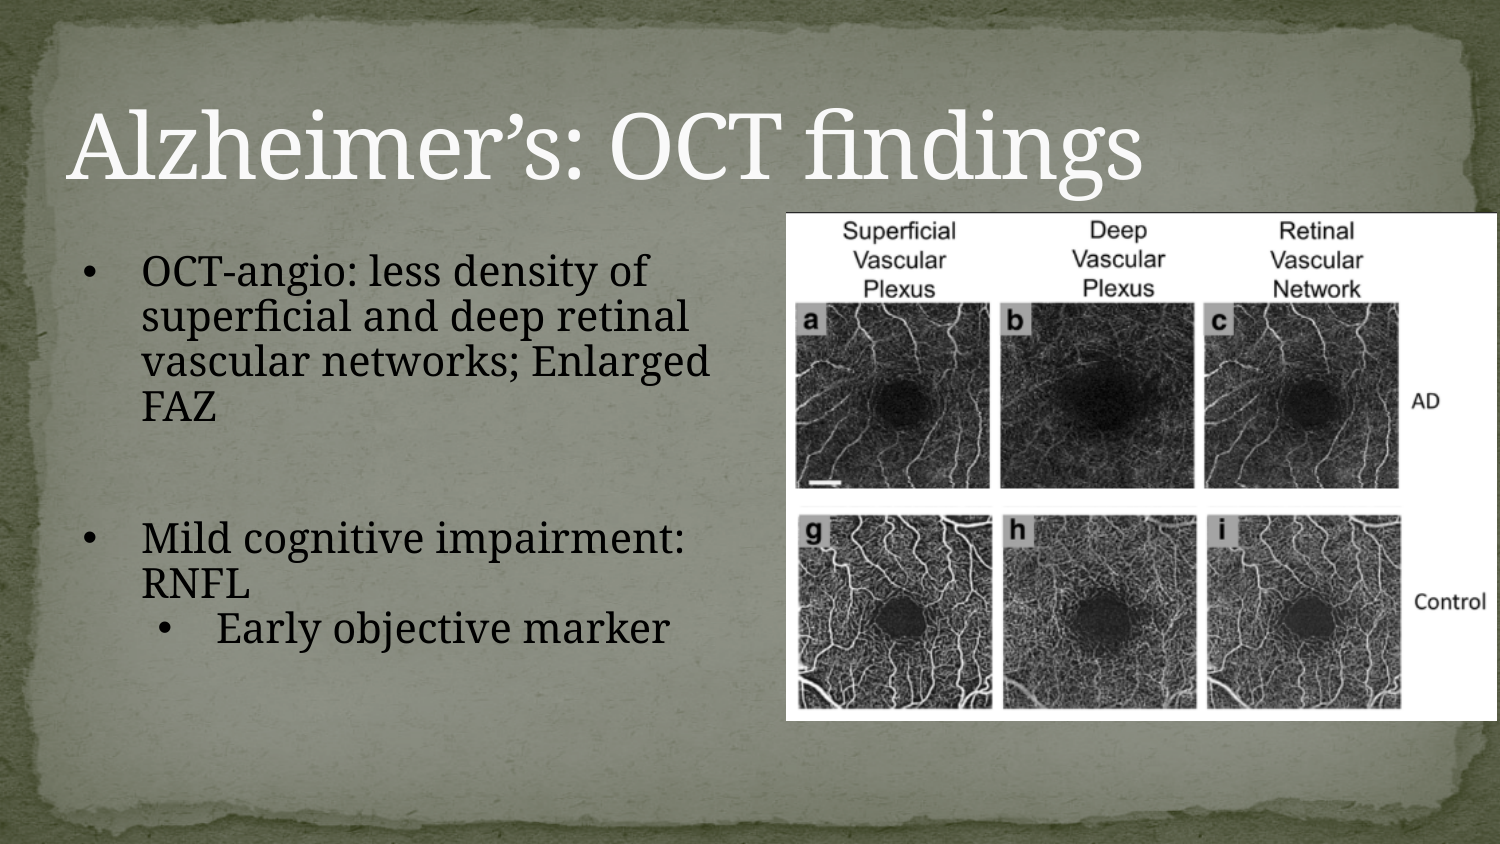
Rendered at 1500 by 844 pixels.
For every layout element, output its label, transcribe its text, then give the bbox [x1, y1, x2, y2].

picture [786, 212, 1497, 721]
title Alzheimer’s: OCT findings [51, 72, 1449, 167]
list OCT-angio: less density of superficial and deep retinal vascular networks; Enlarged FAZ Mild cognitive impairment: RNFL Early objective marker [51, 235, 779, 797]
